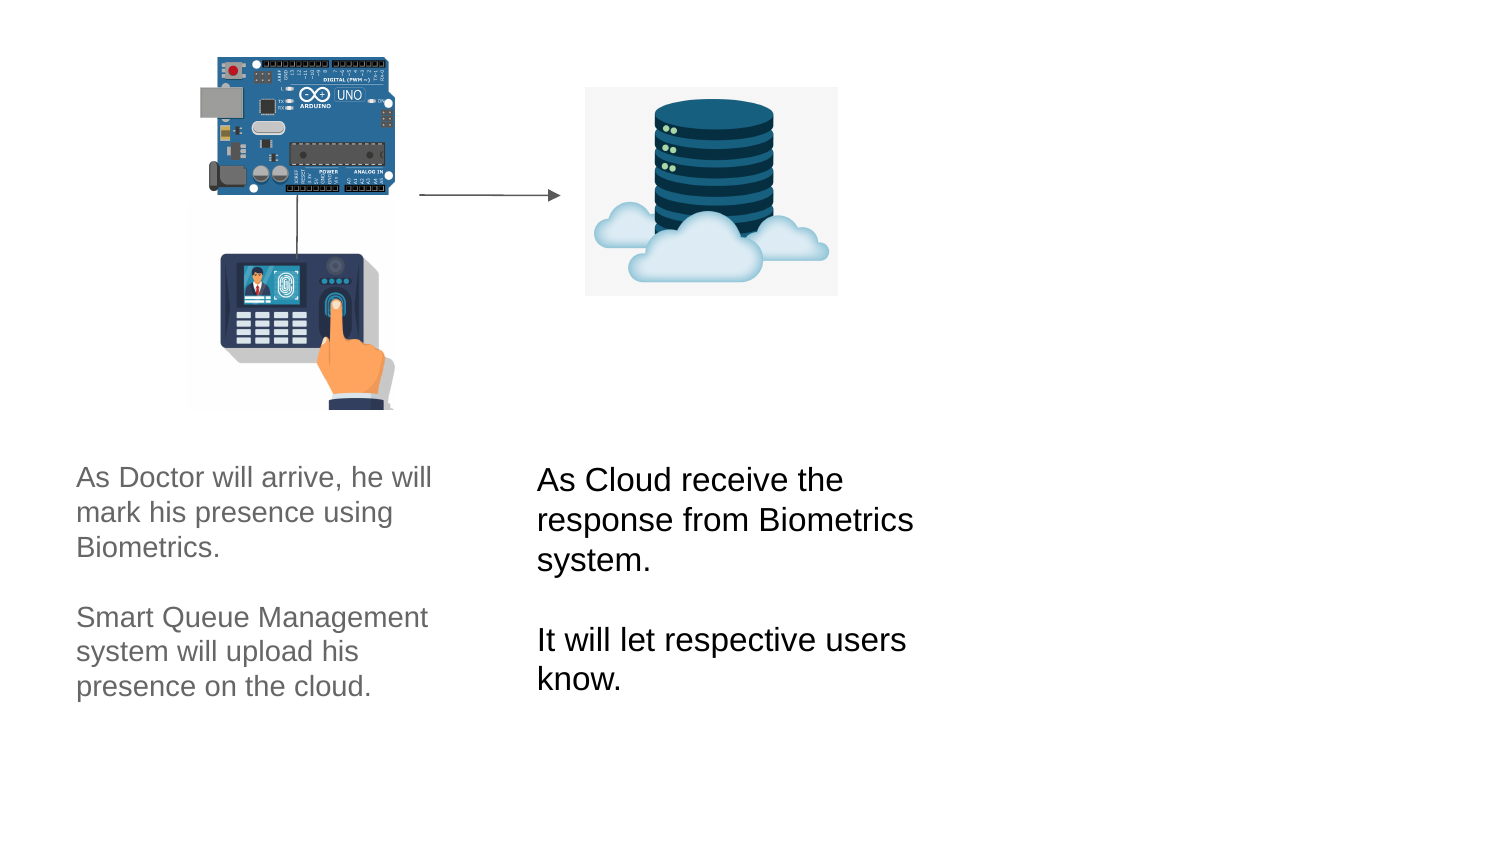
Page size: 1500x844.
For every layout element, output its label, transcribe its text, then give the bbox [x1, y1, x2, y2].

text_box As Doctor will arrive, he will mark his presence using Biometrics. Smart Queue Management system will upload his presence on the cloud. [61, 442, 475, 718]
picture [186, 201, 395, 410]
text_box As Cloud receive the response from Biometrics system. It will let respective users know. [521, 442, 936, 713]
picture [199, 56, 395, 196]
picture [585, 87, 838, 296]
